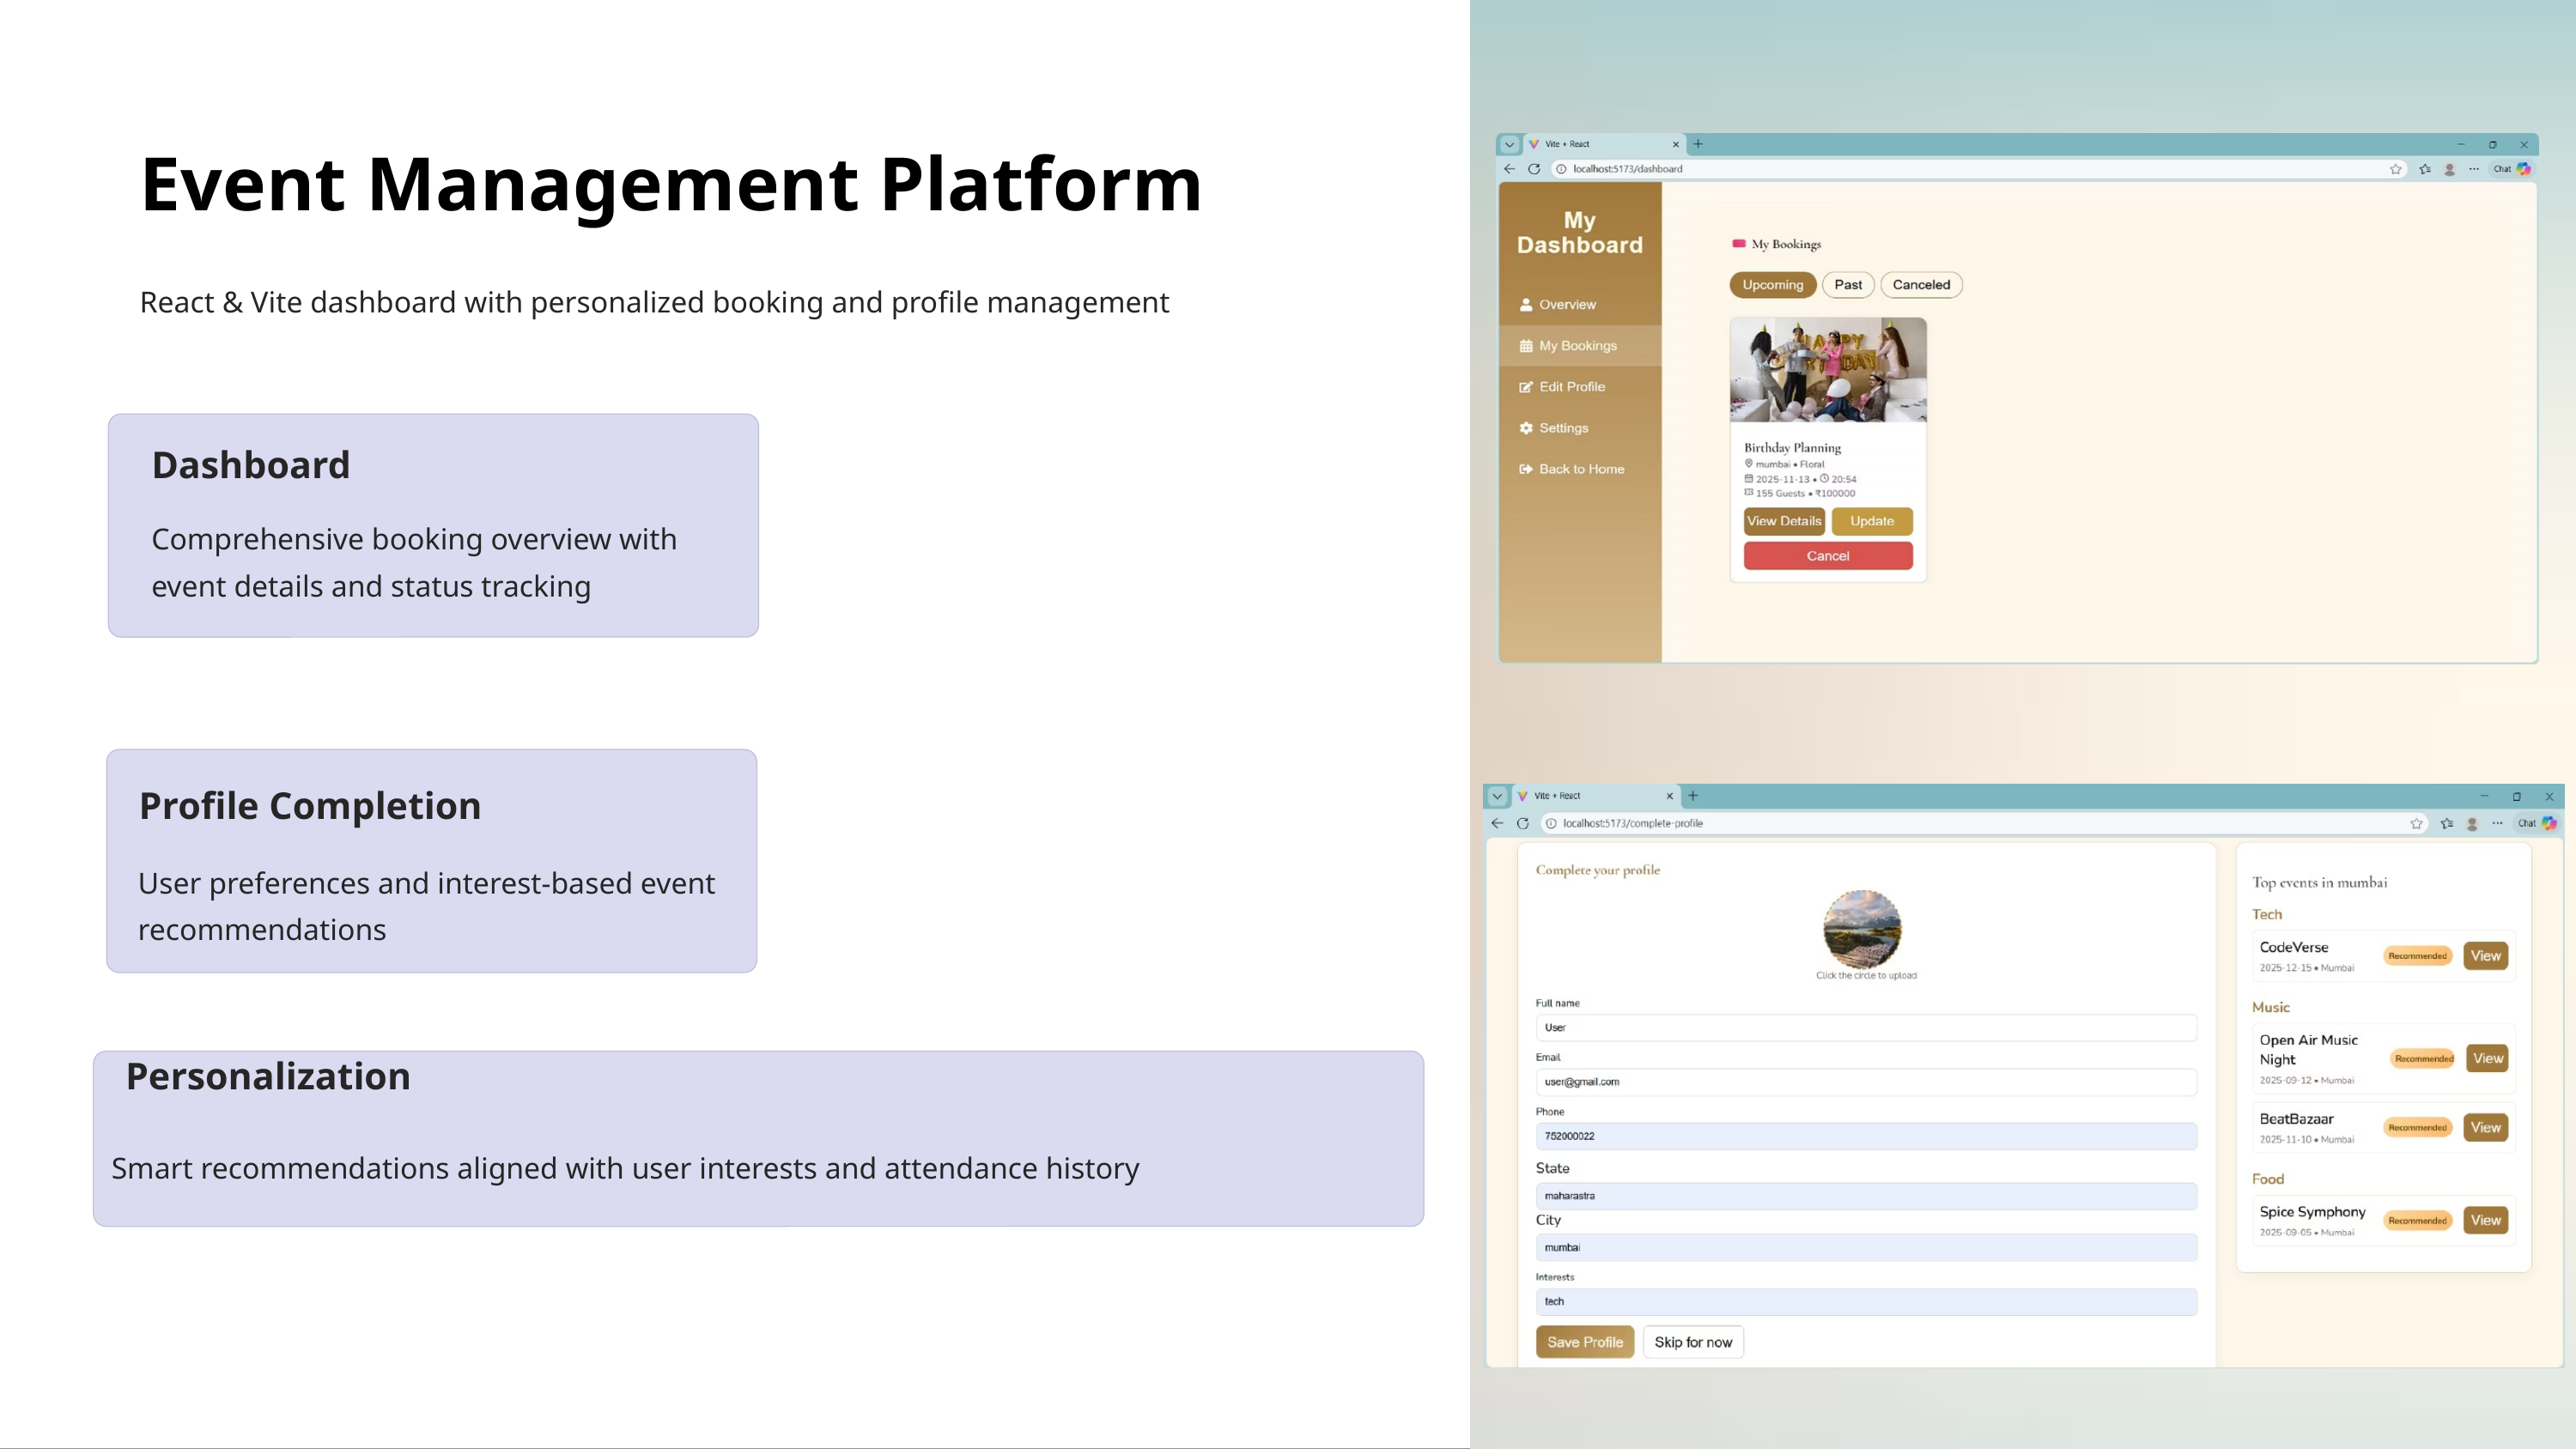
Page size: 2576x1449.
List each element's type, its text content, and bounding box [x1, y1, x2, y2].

text_box Event Management Platform [139, 133, 1176, 227]
text_box Smart recommendations aligned with user interests and attendance history [111, 1137, 1380, 1186]
text_box Personalization [125, 1051, 501, 1099]
text_box Profile Completion [138, 781, 513, 828]
text_box React & Vite dashboard with personalized booking and profile management [139, 271, 1464, 320]
picture [1469, 0, 2576, 1449]
text_box User preferences and interest-based event recommendations [137, 852, 726, 949]
text_box Comprehensive booking overview with event details and status tracking [151, 508, 739, 605]
text_box [93, 1051, 1425, 1227]
text_box [108, 414, 759, 638]
text_box [106, 749, 757, 973]
text_box Dashboard [151, 440, 526, 488]
